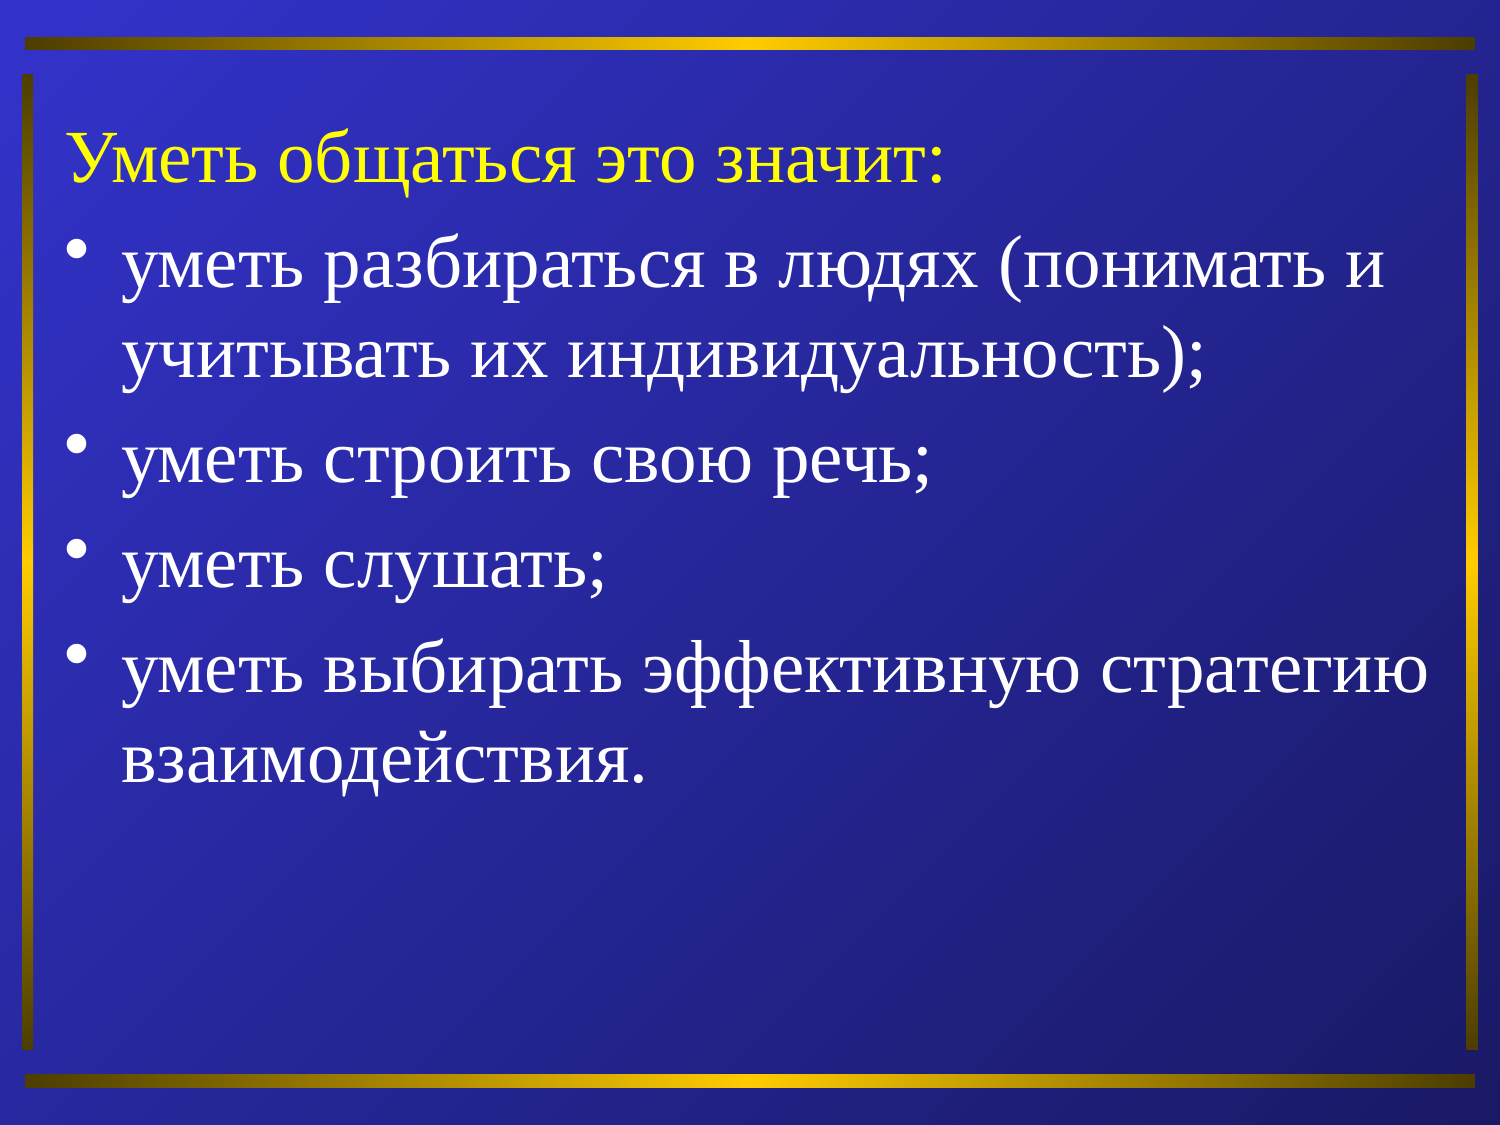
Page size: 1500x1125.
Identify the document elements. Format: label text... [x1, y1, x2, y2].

list Уметь общаться это значит: уметь разбираться в людях (понимать и учитывать их индивидуальность); уметь строить свою речь; уметь слушать; уметь выбирать эффективную стратегию взаимодействия. [49, 99, 1451, 888]
